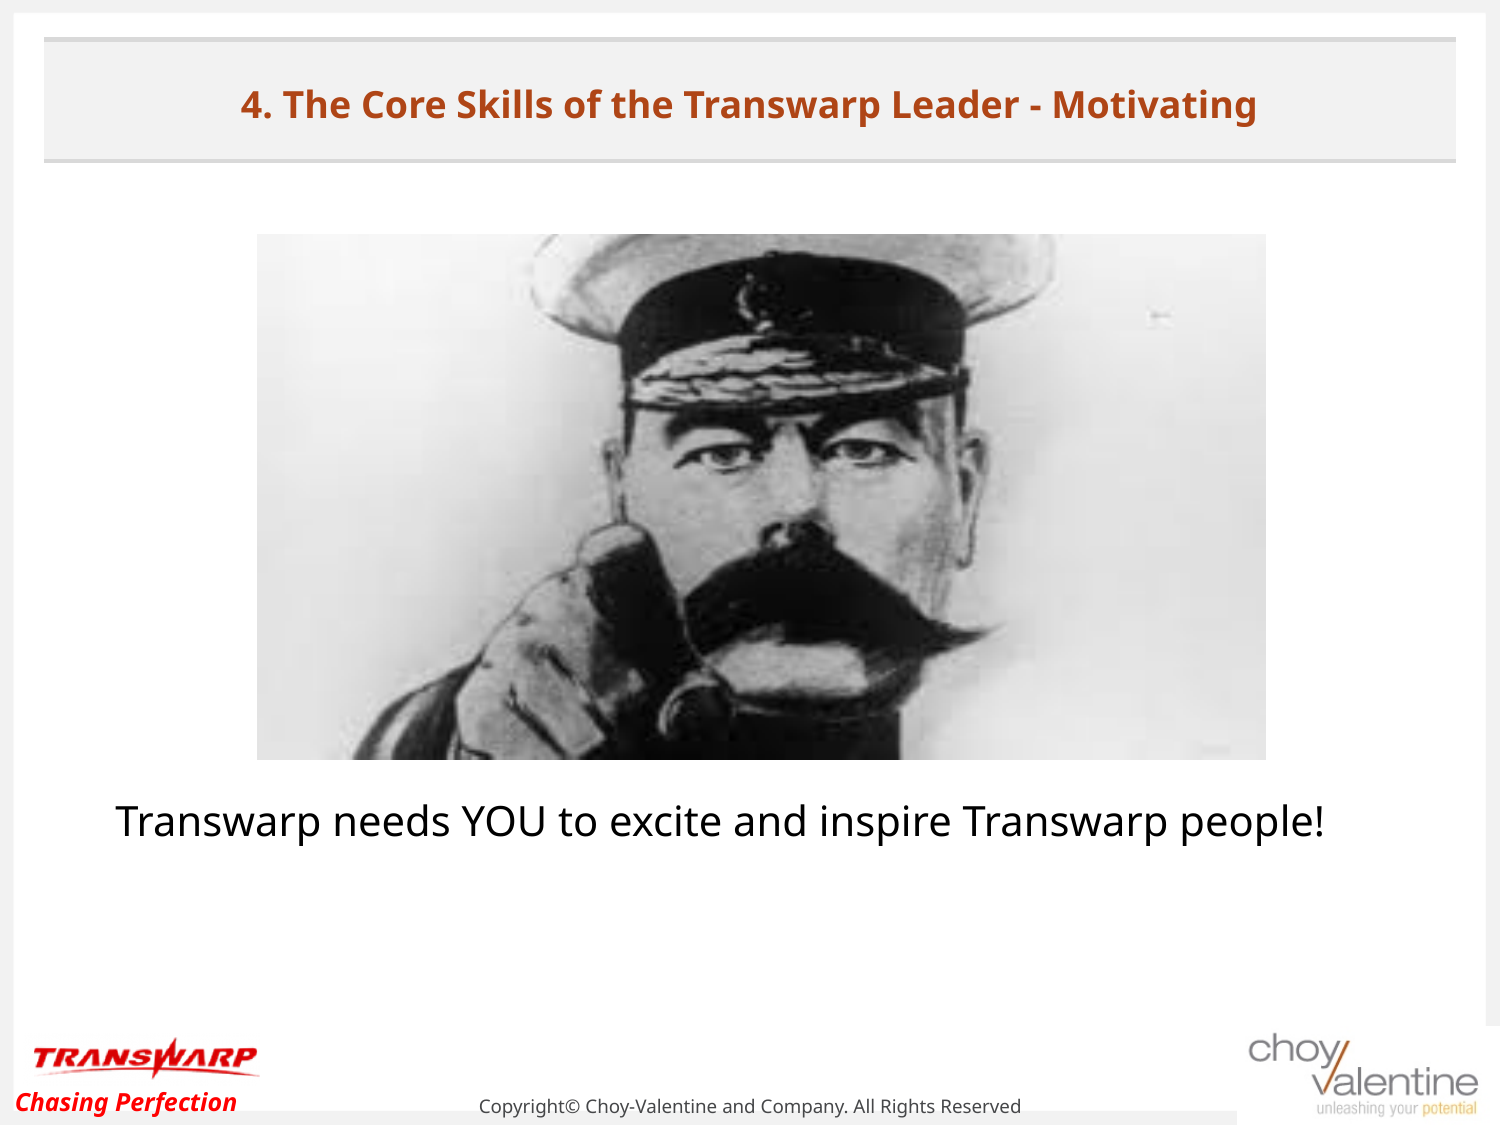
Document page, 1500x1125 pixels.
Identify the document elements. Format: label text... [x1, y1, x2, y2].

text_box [88, 234, 1353, 853]
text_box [0, 1033, 331, 1125]
title 4. The Core Skills of the Transwarp Leader - Motivating [49, 44, 1451, 163]
picture [0, 0, 1500, 1125]
